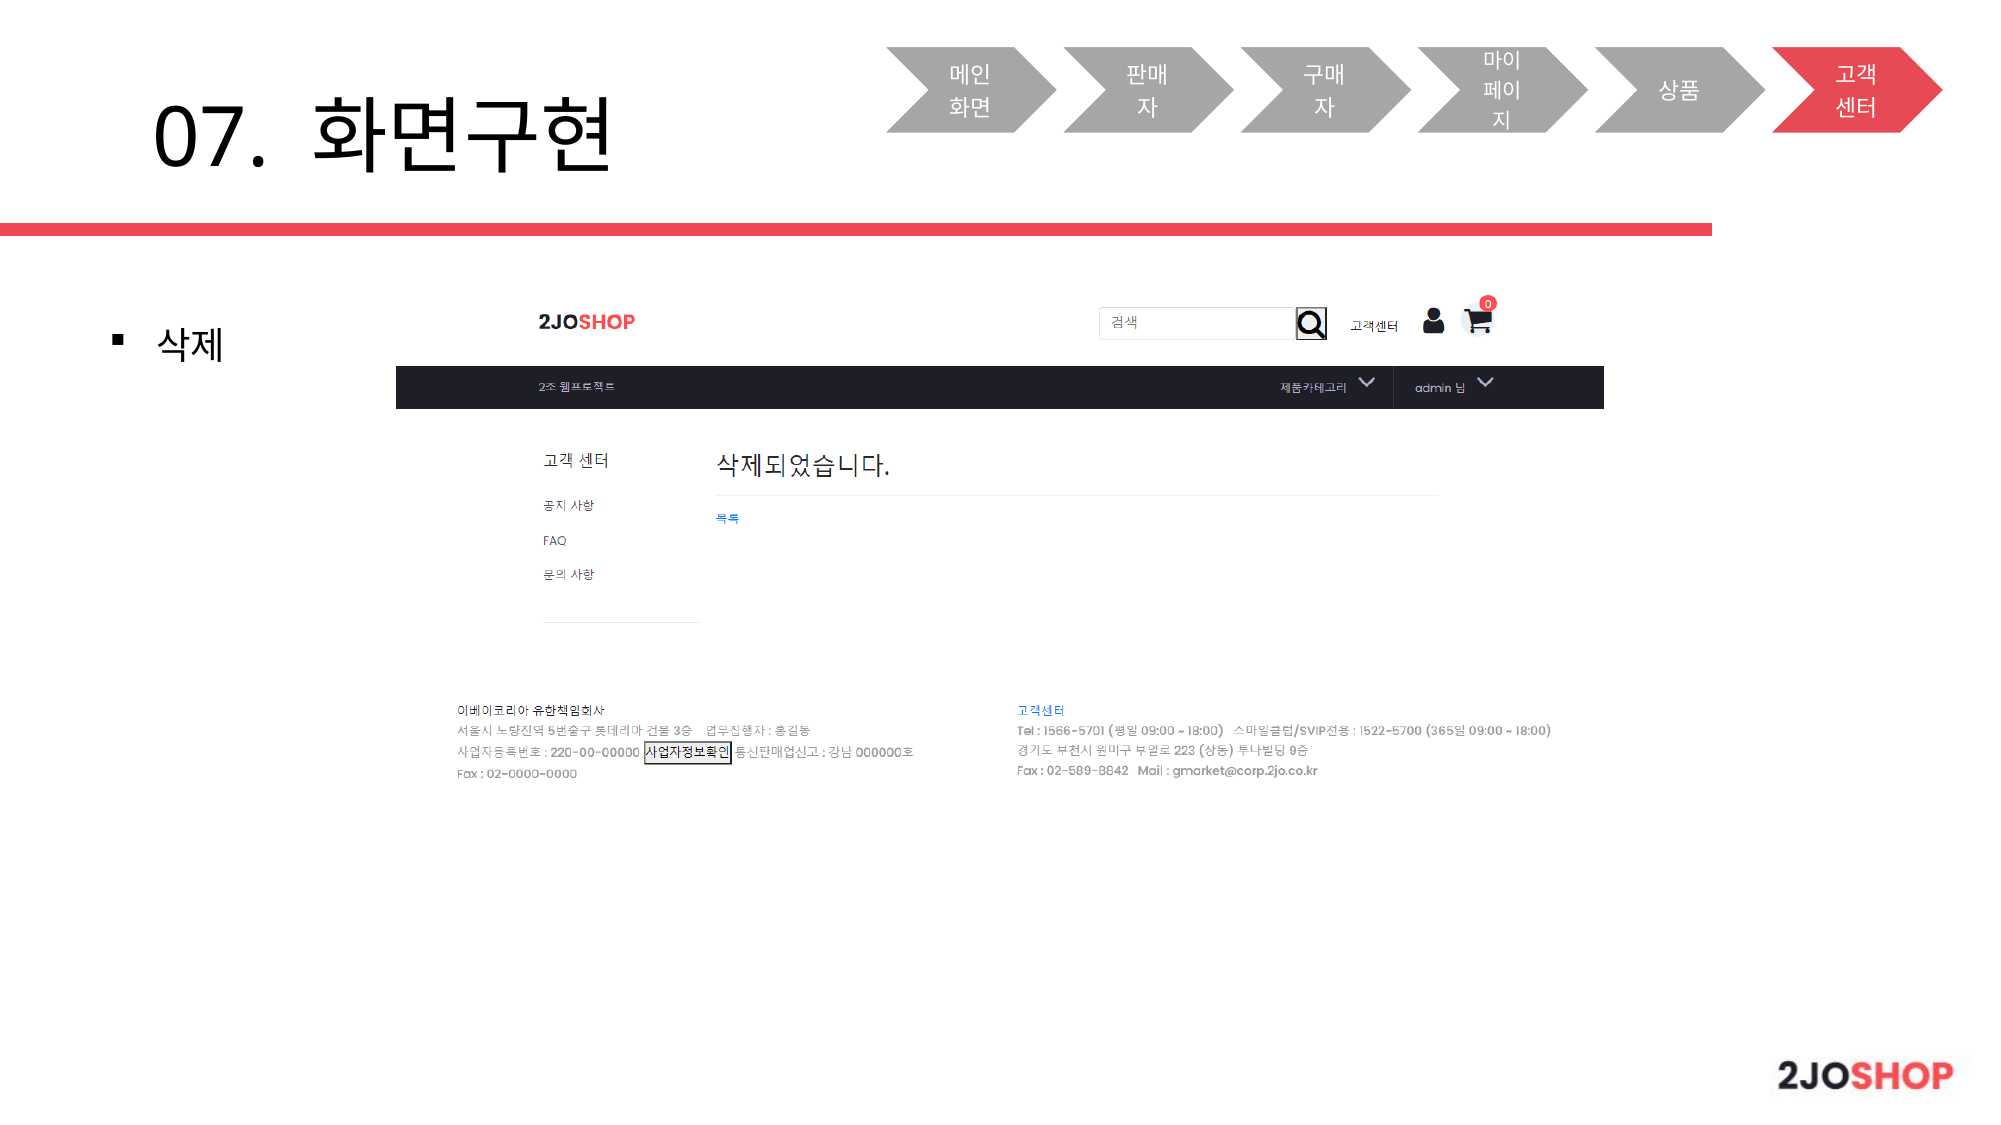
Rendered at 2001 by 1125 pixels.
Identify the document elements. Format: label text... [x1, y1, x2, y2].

text_box 삭제 [94, 314, 241, 375]
title 07. 화면구현 [137, 59, 1863, 219]
picture [1750, 1036, 1975, 1112]
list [396, 289, 1604, 1014]
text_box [882, 45, 1946, 135]
